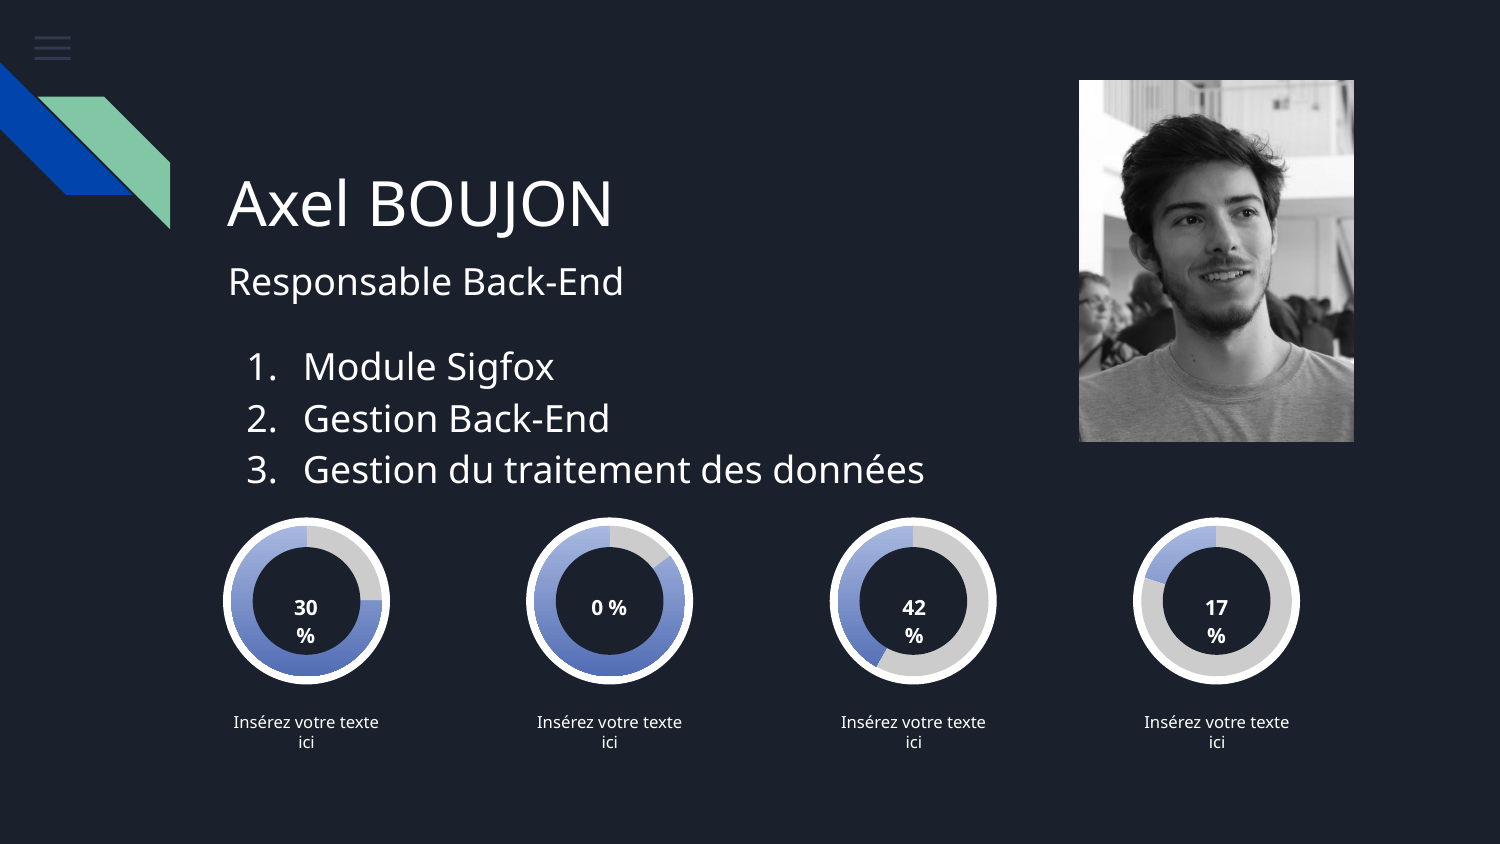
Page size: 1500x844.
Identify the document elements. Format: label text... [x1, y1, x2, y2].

text_box 0 [526, 517, 694, 685]
text_box [1162, 547, 1271, 655]
title Axel BOUJON [212, 138, 1074, 236]
text_box [534, 525, 685, 677]
text_box Insérez votre texte ici [818, 696, 1009, 768]
text_box [1133, 517, 1301, 685]
text_box [829, 517, 997, 685]
text_box [610, 525, 670, 568]
text_box [555, 547, 664, 655]
list Responsable Back-End Module Sigfox Gestion Back-End Gestion du traitement des données [212, 236, 1074, 442]
text_box [859, 547, 968, 655]
text_box Insérez votre texte ici [514, 696, 705, 768]
text_box [1145, 525, 1217, 584]
text_box Insérez votre texte ici [1121, 696, 1313, 768]
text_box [222, 517, 391, 685]
text_box Insérez votre texte ici [211, 696, 402, 768]
text_box [877, 525, 989, 677]
text_box [1141, 525, 1292, 677]
text_box [837, 525, 914, 667]
text_box 0 % [571, 575, 648, 620]
text_box 42 % [876, 575, 953, 620]
picture [1079, 80, 1354, 442]
text_box 17 % [1178, 575, 1255, 620]
